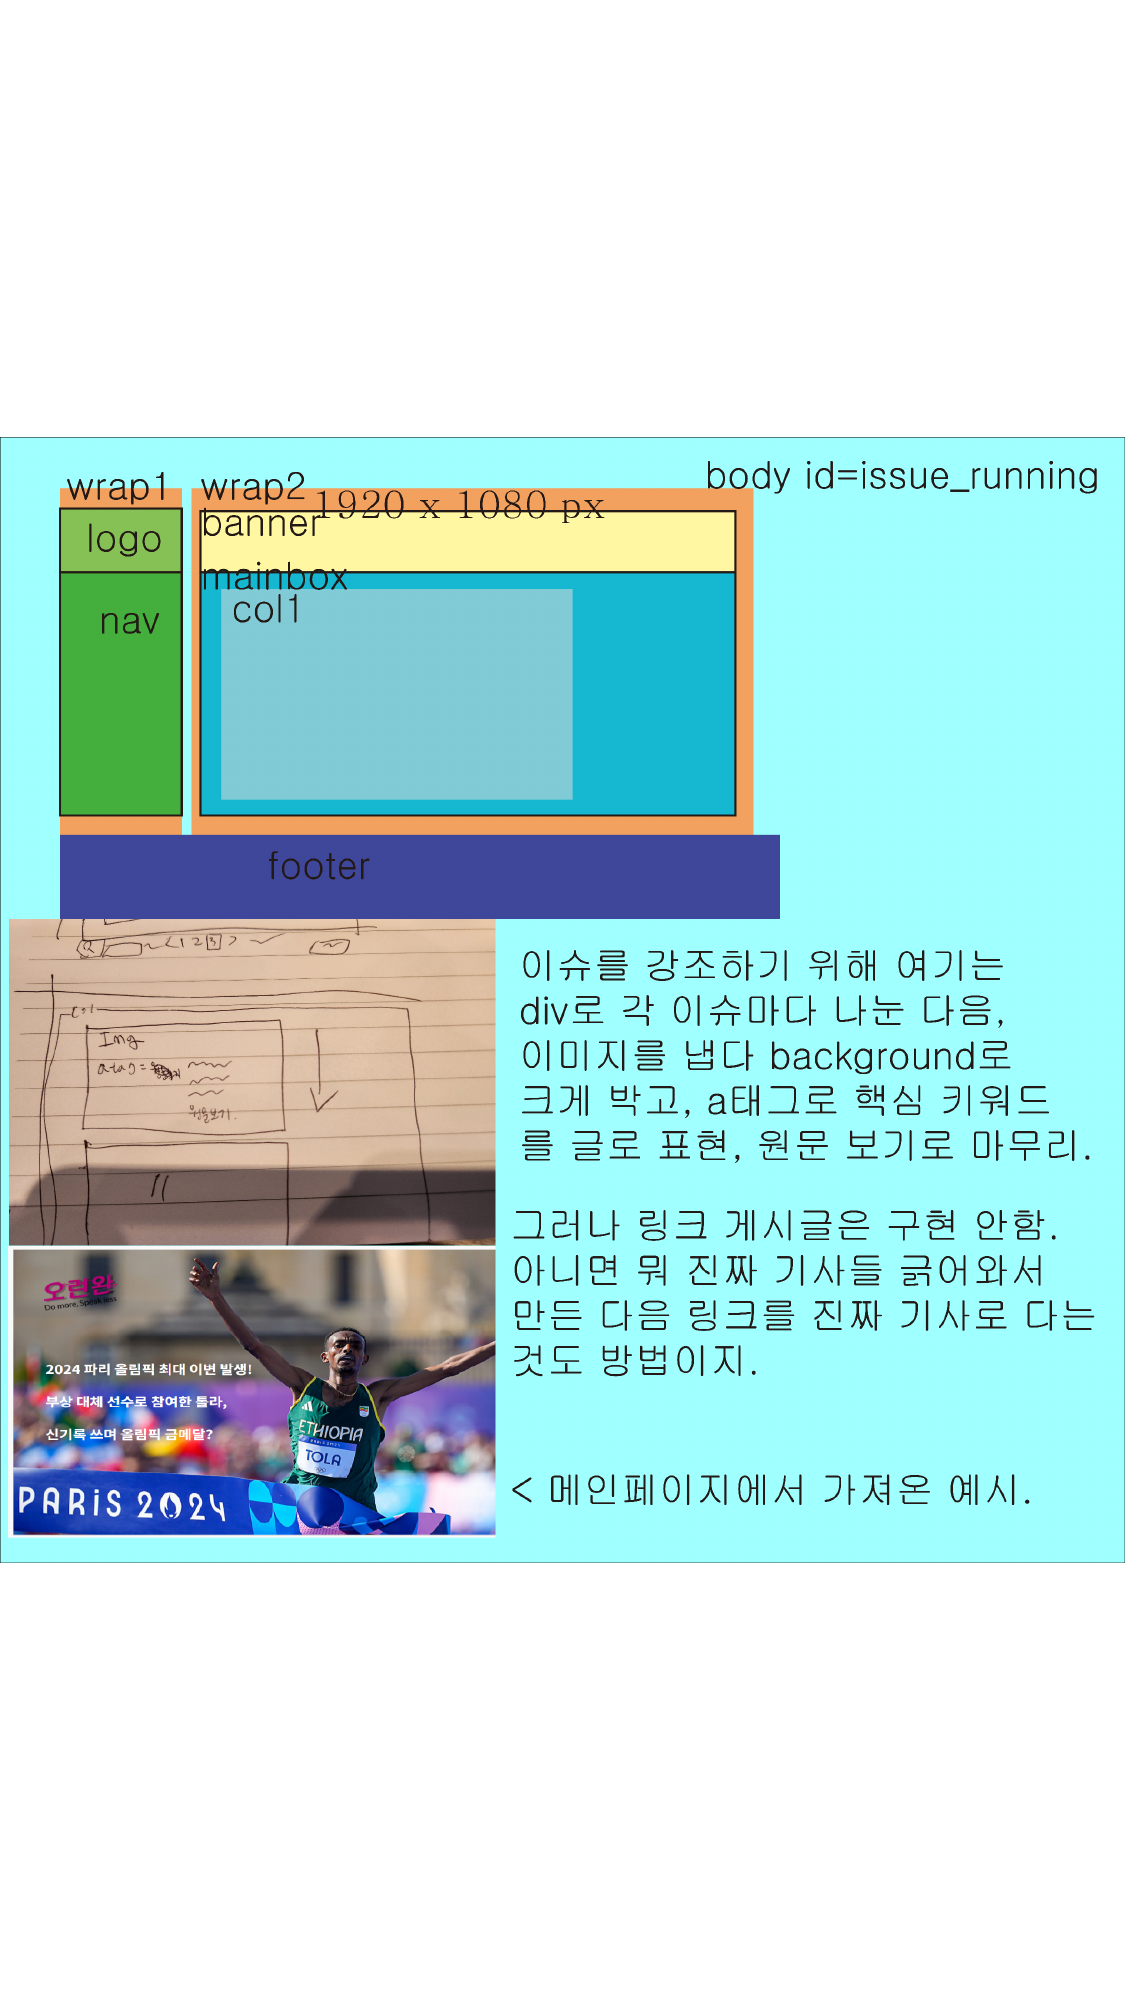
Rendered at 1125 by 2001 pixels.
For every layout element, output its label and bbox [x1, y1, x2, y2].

picture [0, 437, 1125, 1563]
